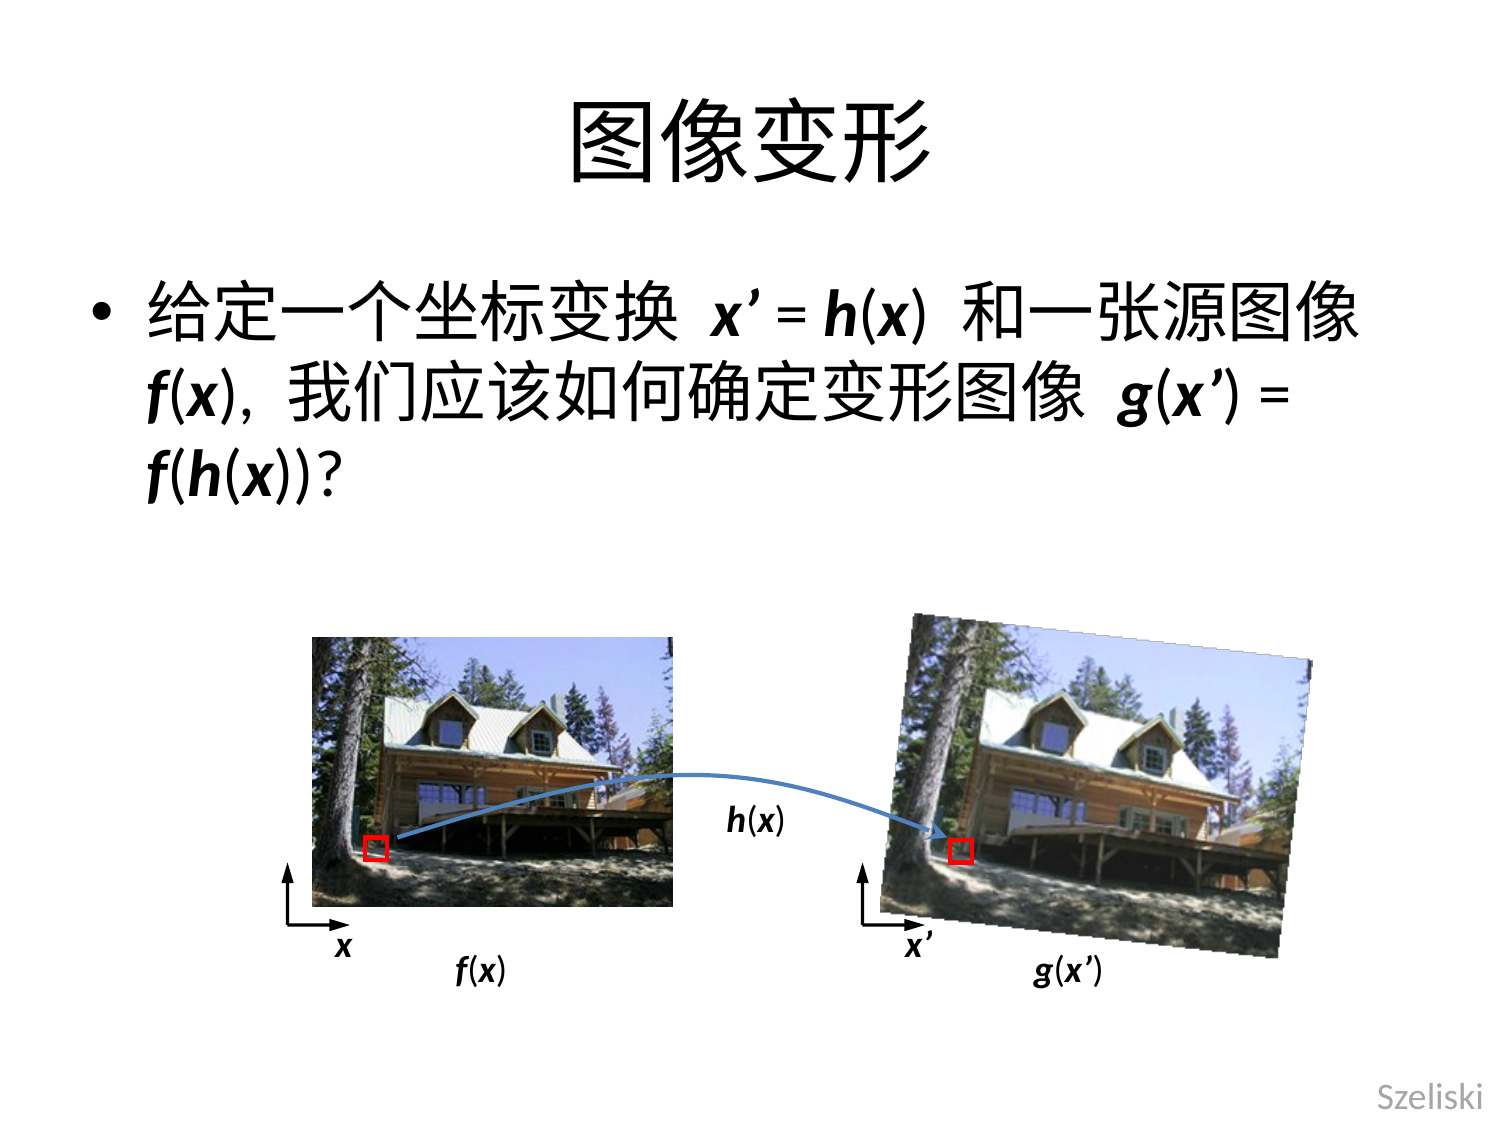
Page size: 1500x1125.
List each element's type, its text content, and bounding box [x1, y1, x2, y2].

text_box f(x) [425, 937, 538, 998]
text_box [862, 862, 926, 926]
text_box Szeliski [1362, 1064, 1500, 1125]
title 图像变形 [75, 45, 1425, 233]
list 给定一个坐标变换 x’ = h(x) 和一张源图像 f(x), 我们应该如何确定变形图像 g(x’) = f(h(x))? [75, 262, 1425, 1005]
text_box [825, 794, 875, 838]
text_box x’ [862, 933, 975, 973]
text_box [677, 774, 797, 838]
text_box x [287, 916, 400, 973]
picture [312, 637, 673, 908]
text_box g(x’) [999, 969, 1138, 998]
picture [880, 612, 1313, 960]
text_box h(x) [687, 787, 825, 848]
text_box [287, 862, 351, 926]
